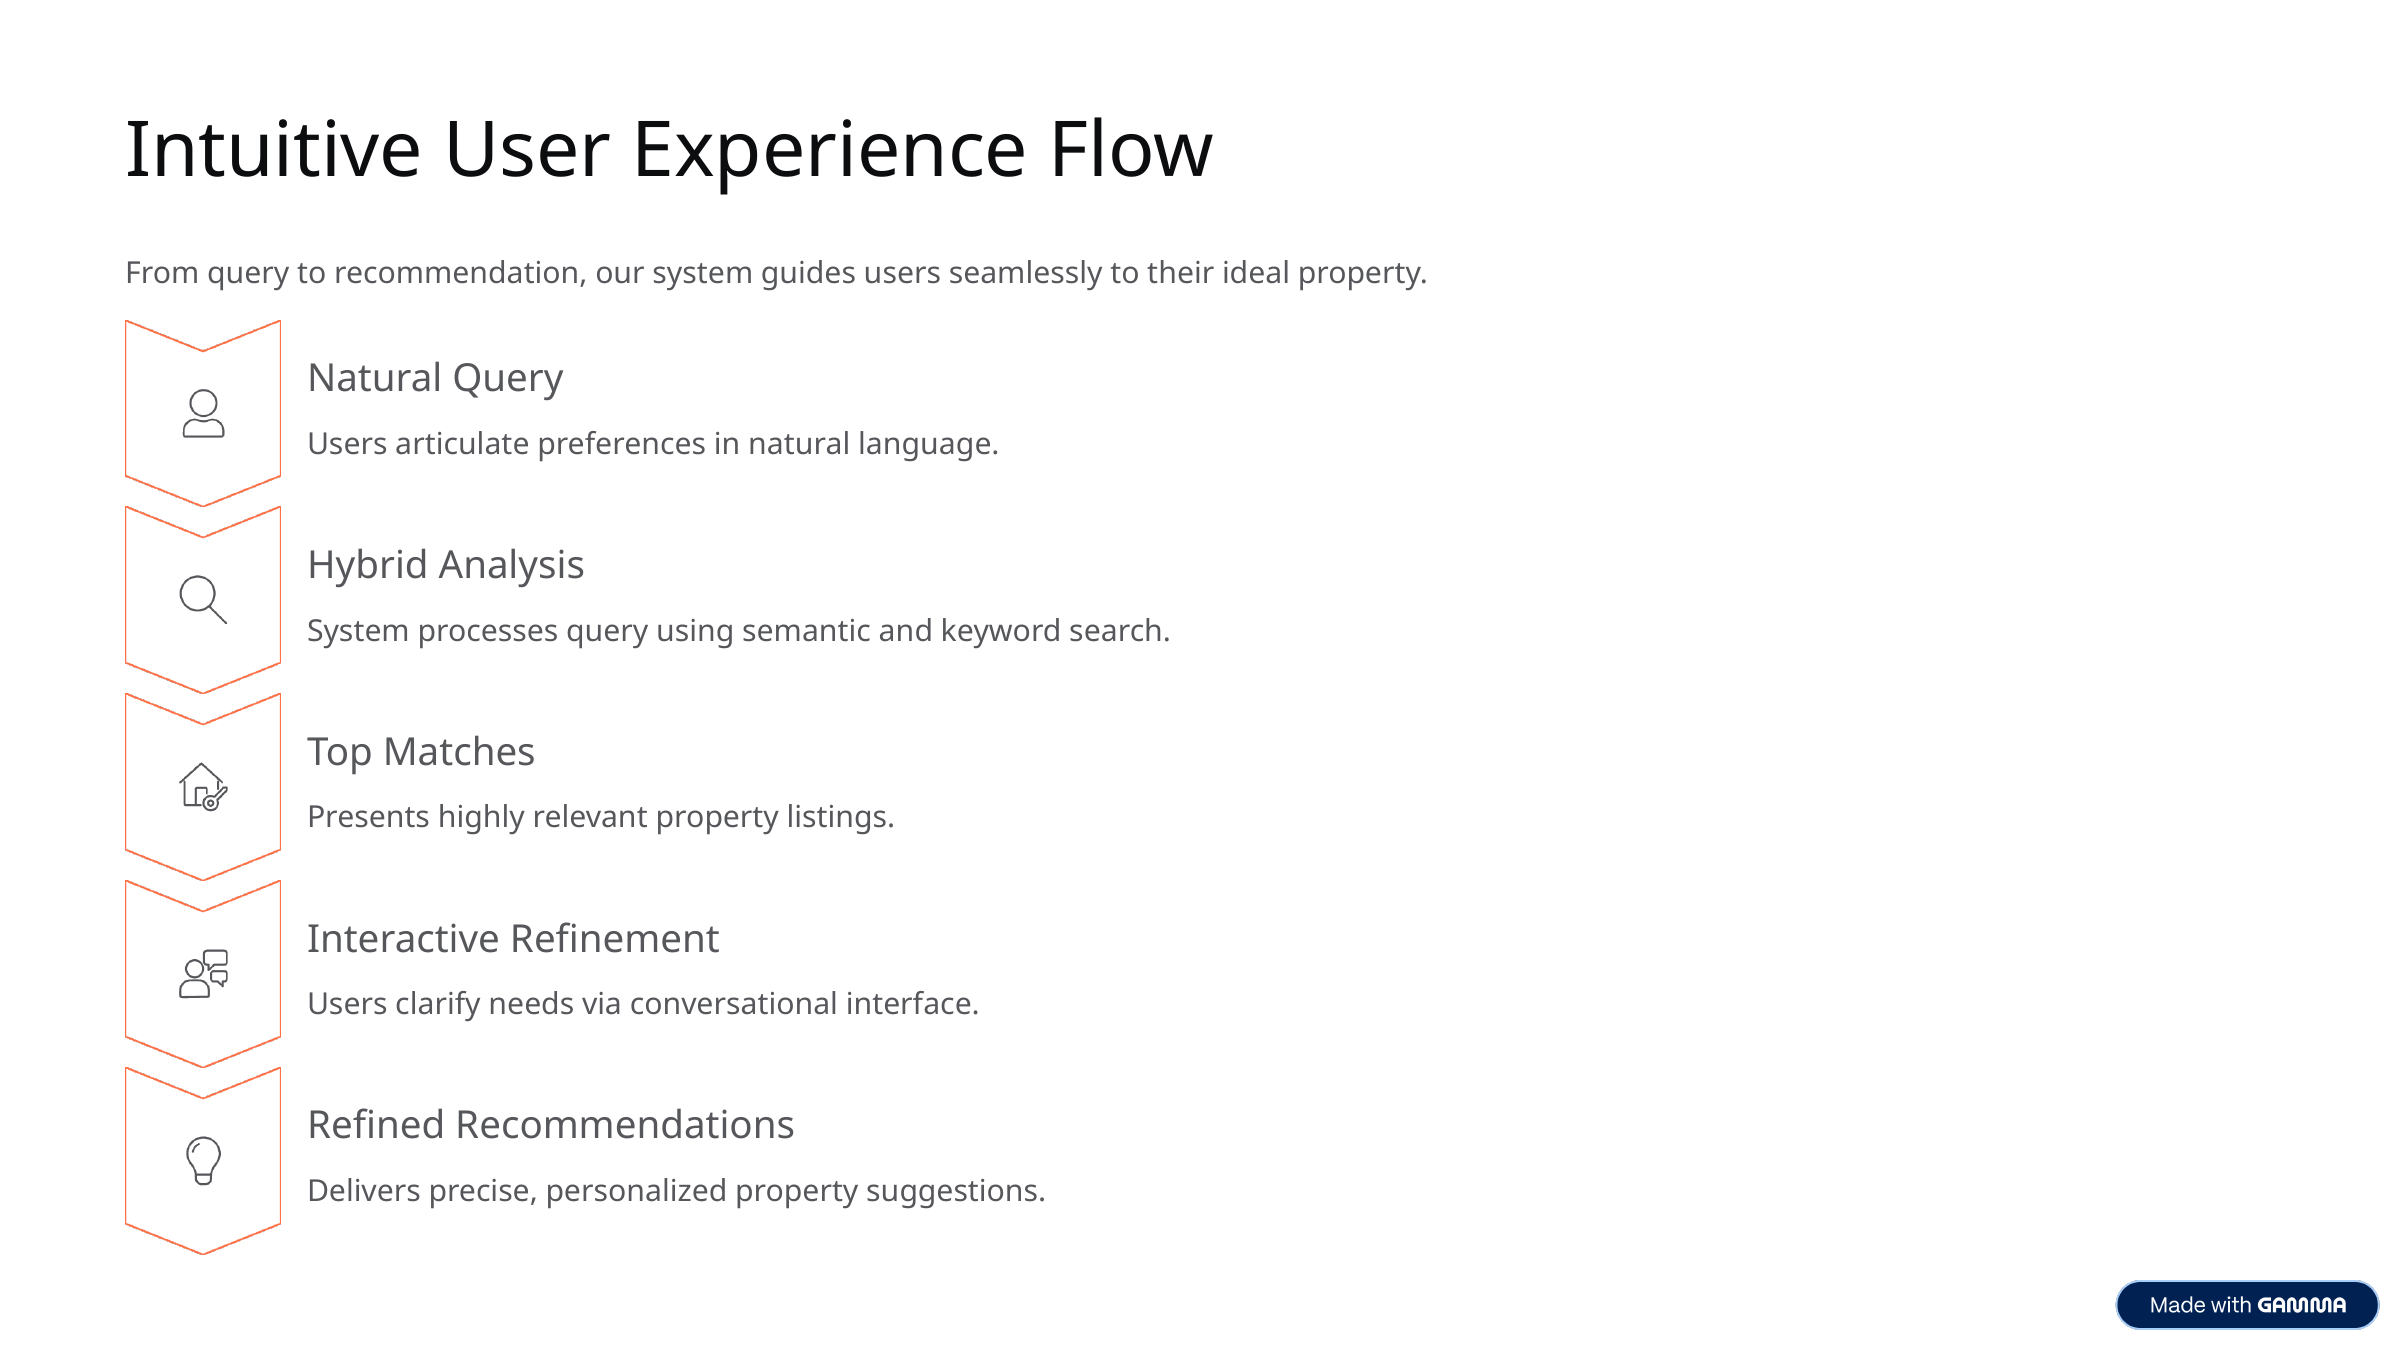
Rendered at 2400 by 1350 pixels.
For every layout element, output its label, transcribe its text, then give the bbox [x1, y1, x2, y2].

text_box Users clarify needs via conversational interface. [307, 976, 2275, 1022]
text_box From query to recommendation, our system guides users seamlessly to their ideal property. [125, 244, 2275, 291]
text_box Presents highly relevant property listings. [307, 789, 2275, 835]
text_box Intuitive User Experience Flow [125, 95, 1241, 193]
text_box Refined Recommendations [307, 1098, 800, 1148]
text_box System processes query using semantic and keyword search. [307, 602, 2275, 649]
picture [125, 320, 281, 1255]
text_box Interactive Refinement [307, 911, 721, 961]
picture [2106, 1271, 2389, 1339]
text_box Users articulate preferences in natural language. [307, 415, 2275, 462]
text_box Hybrid Analysis [307, 538, 697, 587]
text_box Top Matches [307, 724, 697, 774]
text_box Natural Query [307, 351, 697, 400]
text_box Delivers precise, personalized property suggestions. [307, 1163, 2275, 1209]
